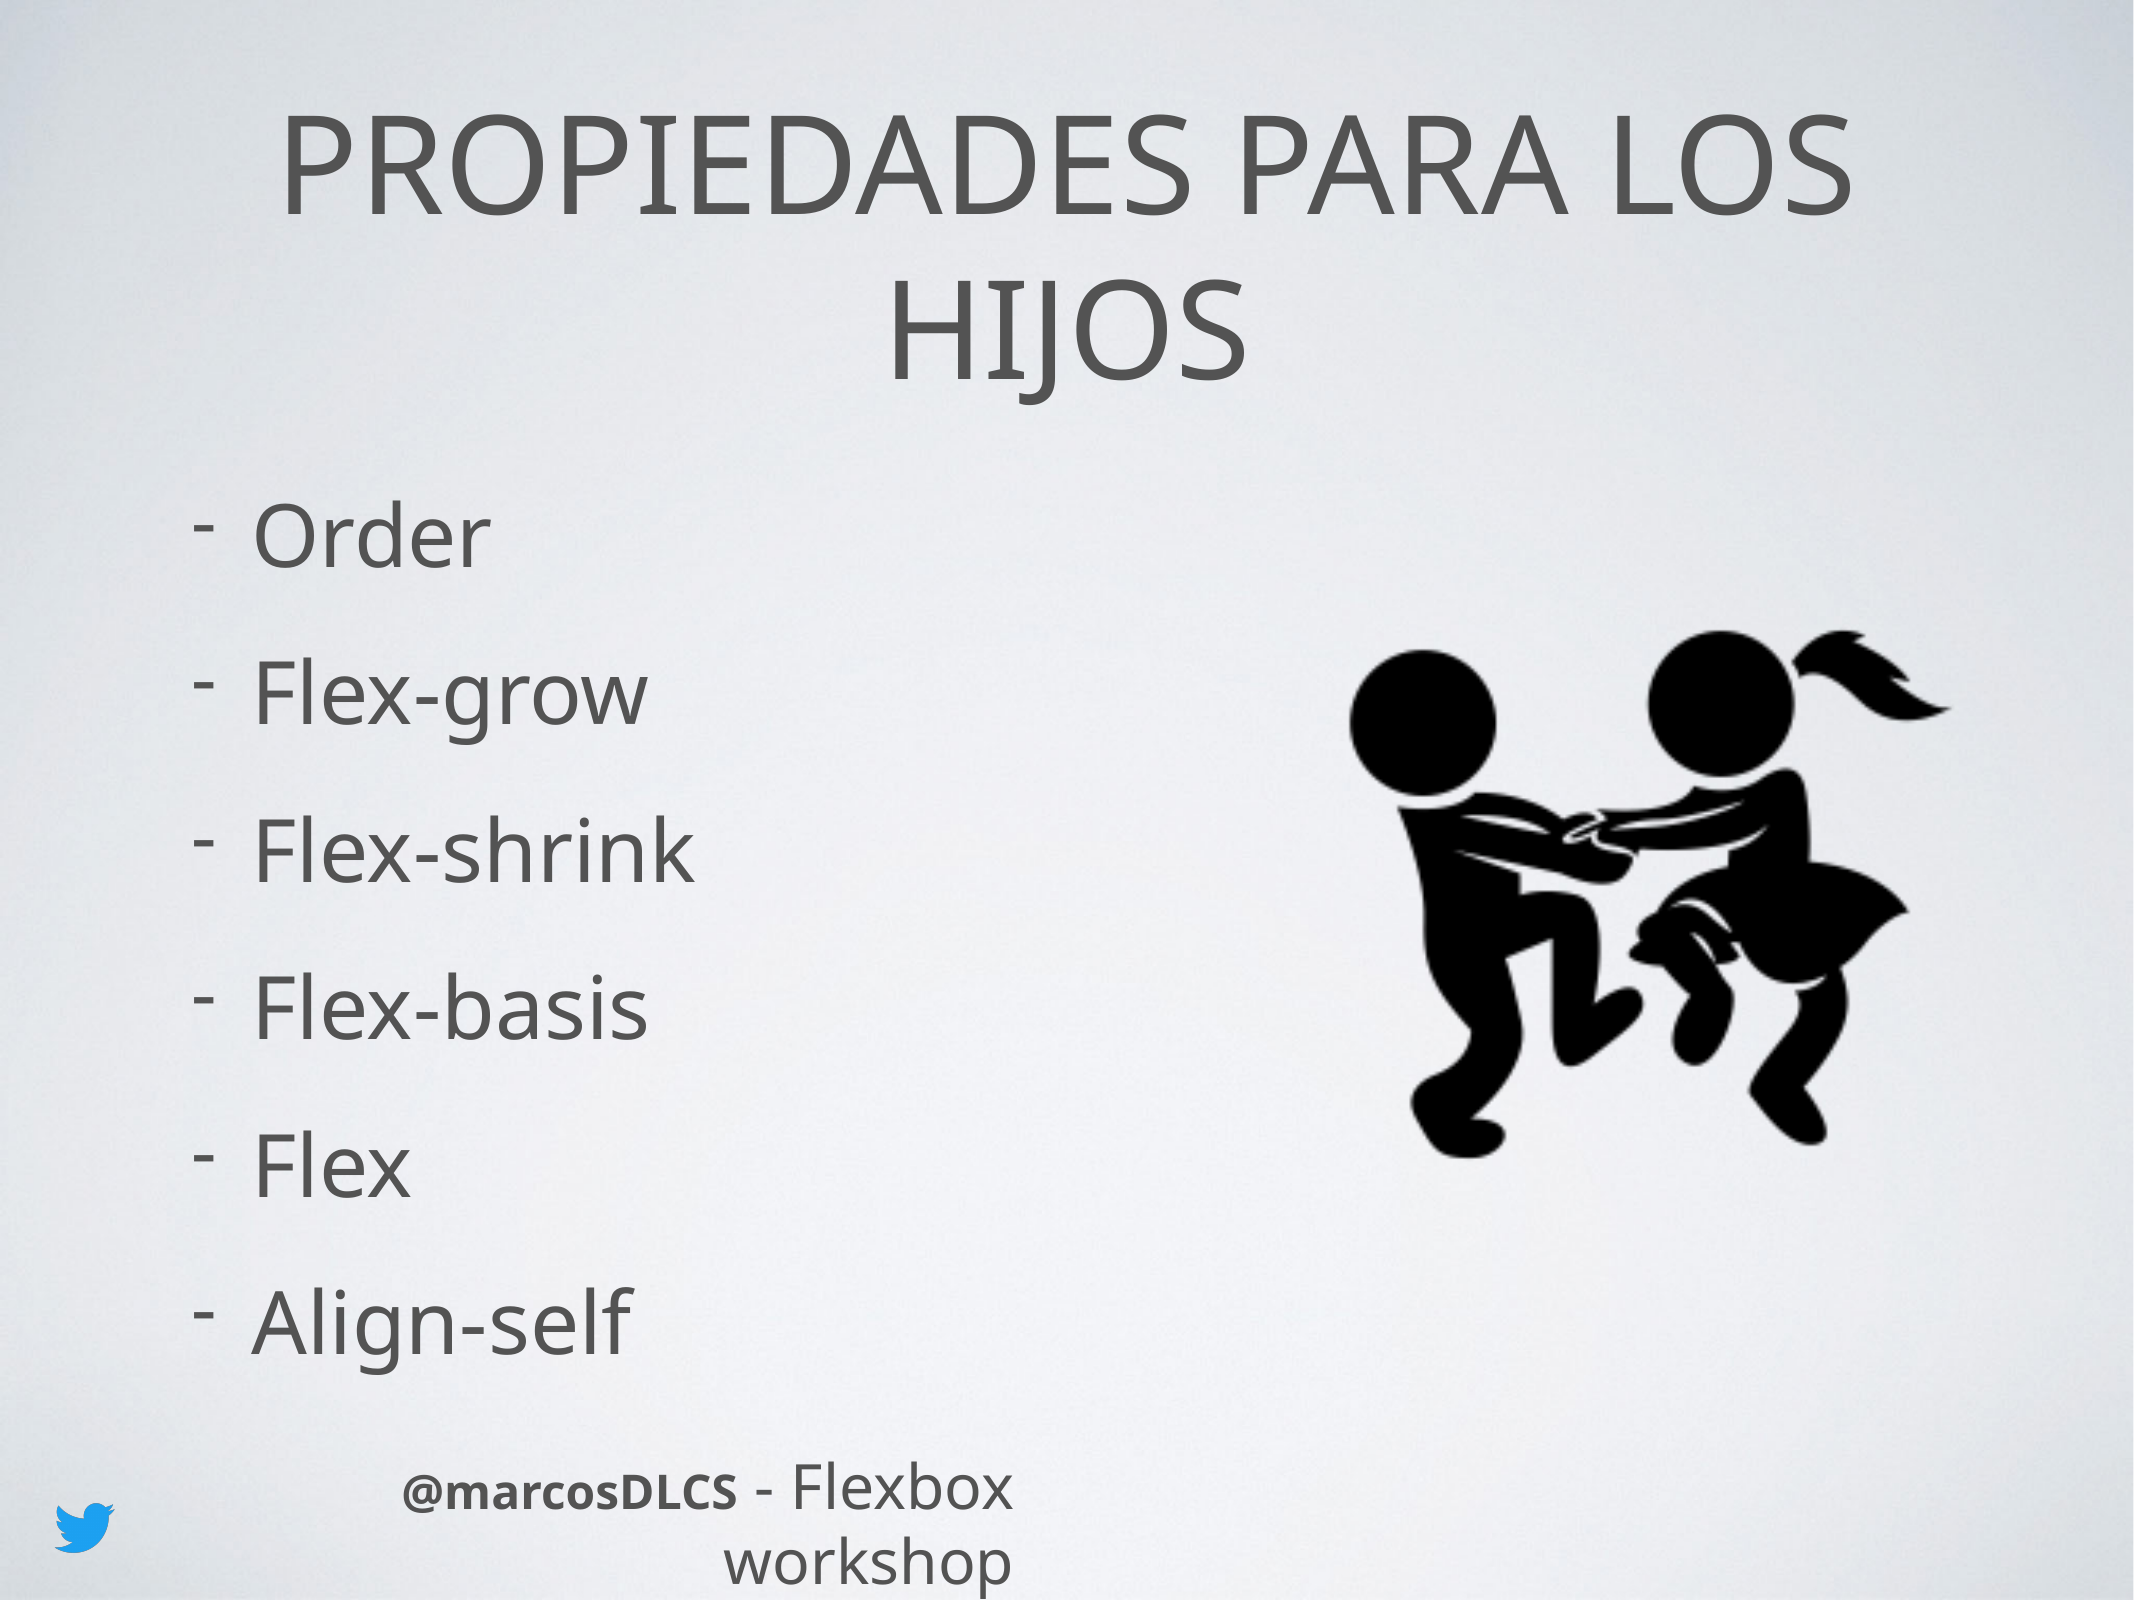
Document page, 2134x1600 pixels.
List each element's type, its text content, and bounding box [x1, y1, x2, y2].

text_box Order Flex-grow Flex-shrink Flex-basis Flex Align-self [187, 422, 746, 1377]
title Propiedades para los hijos [132, 128, 2002, 355]
picture [0, 0, 2134, 1600]
